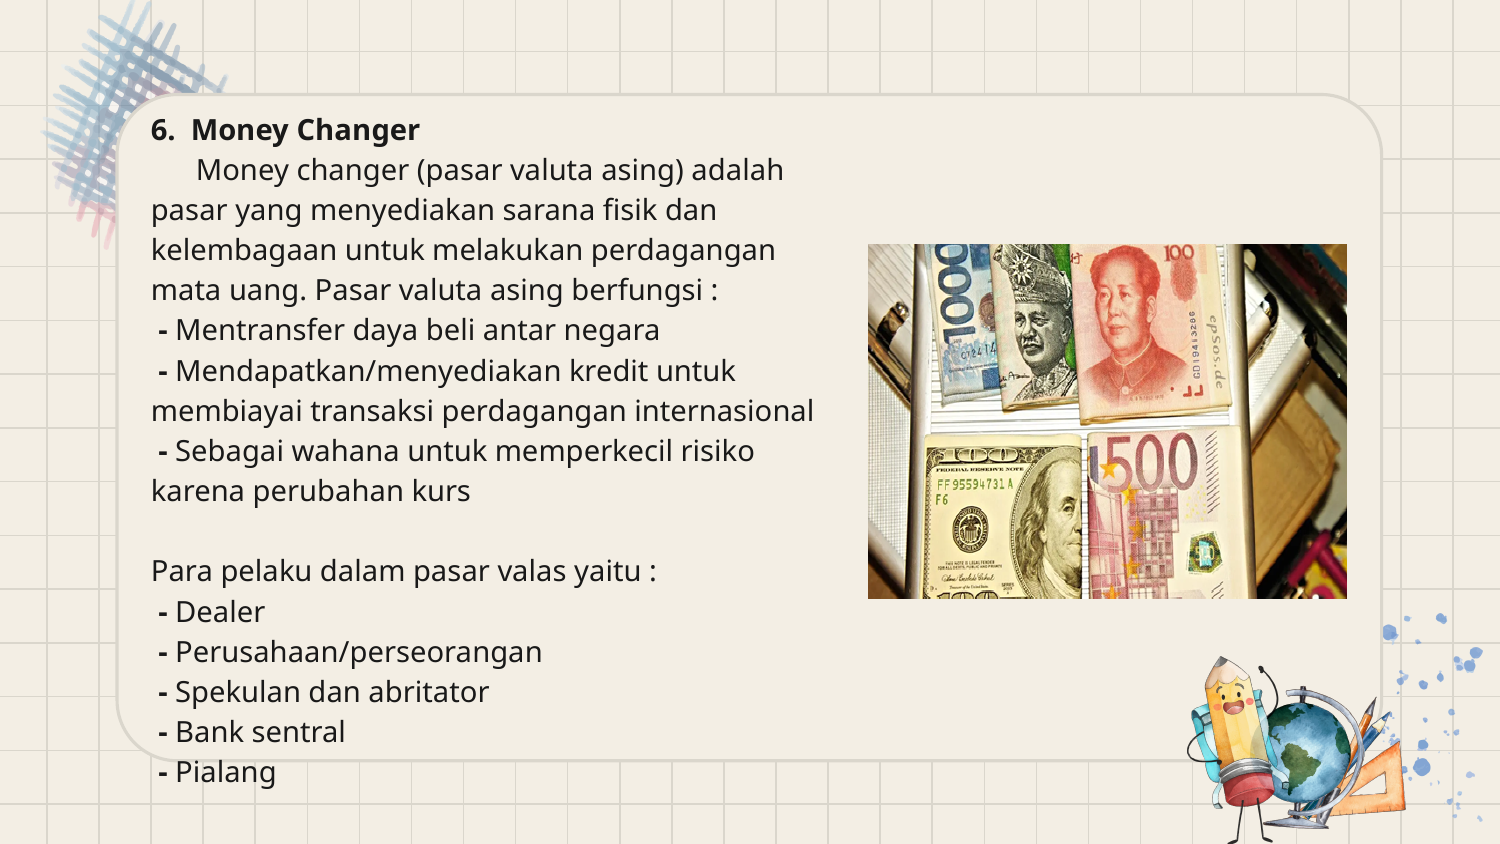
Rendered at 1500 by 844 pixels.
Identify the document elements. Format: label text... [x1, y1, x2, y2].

picture [1186, 656, 1406, 844]
title 6. Money Changer Money changer (pasar valuta asing) adalah pasar yang menyediakan sarana fisik dan kelembagaan untuk melakukan perdagangan mata uang. Pasar valuta asing berfungsi : - Mentransfer daya beli antar negara - Mendapatkan/menyediakan kredit untuk membiayai transaksi perdagangan internasional - Sebagai wahana untuk memperkecil risiko karena perubahan kurs Para pelaku dalam pasar valas yaitu : - Dealer - Perusahaan/perseorangan - Spekulan dan abritator - Bank sentral - Pialang [135, 90, 869, 844]
picture [867, 244, 1348, 600]
